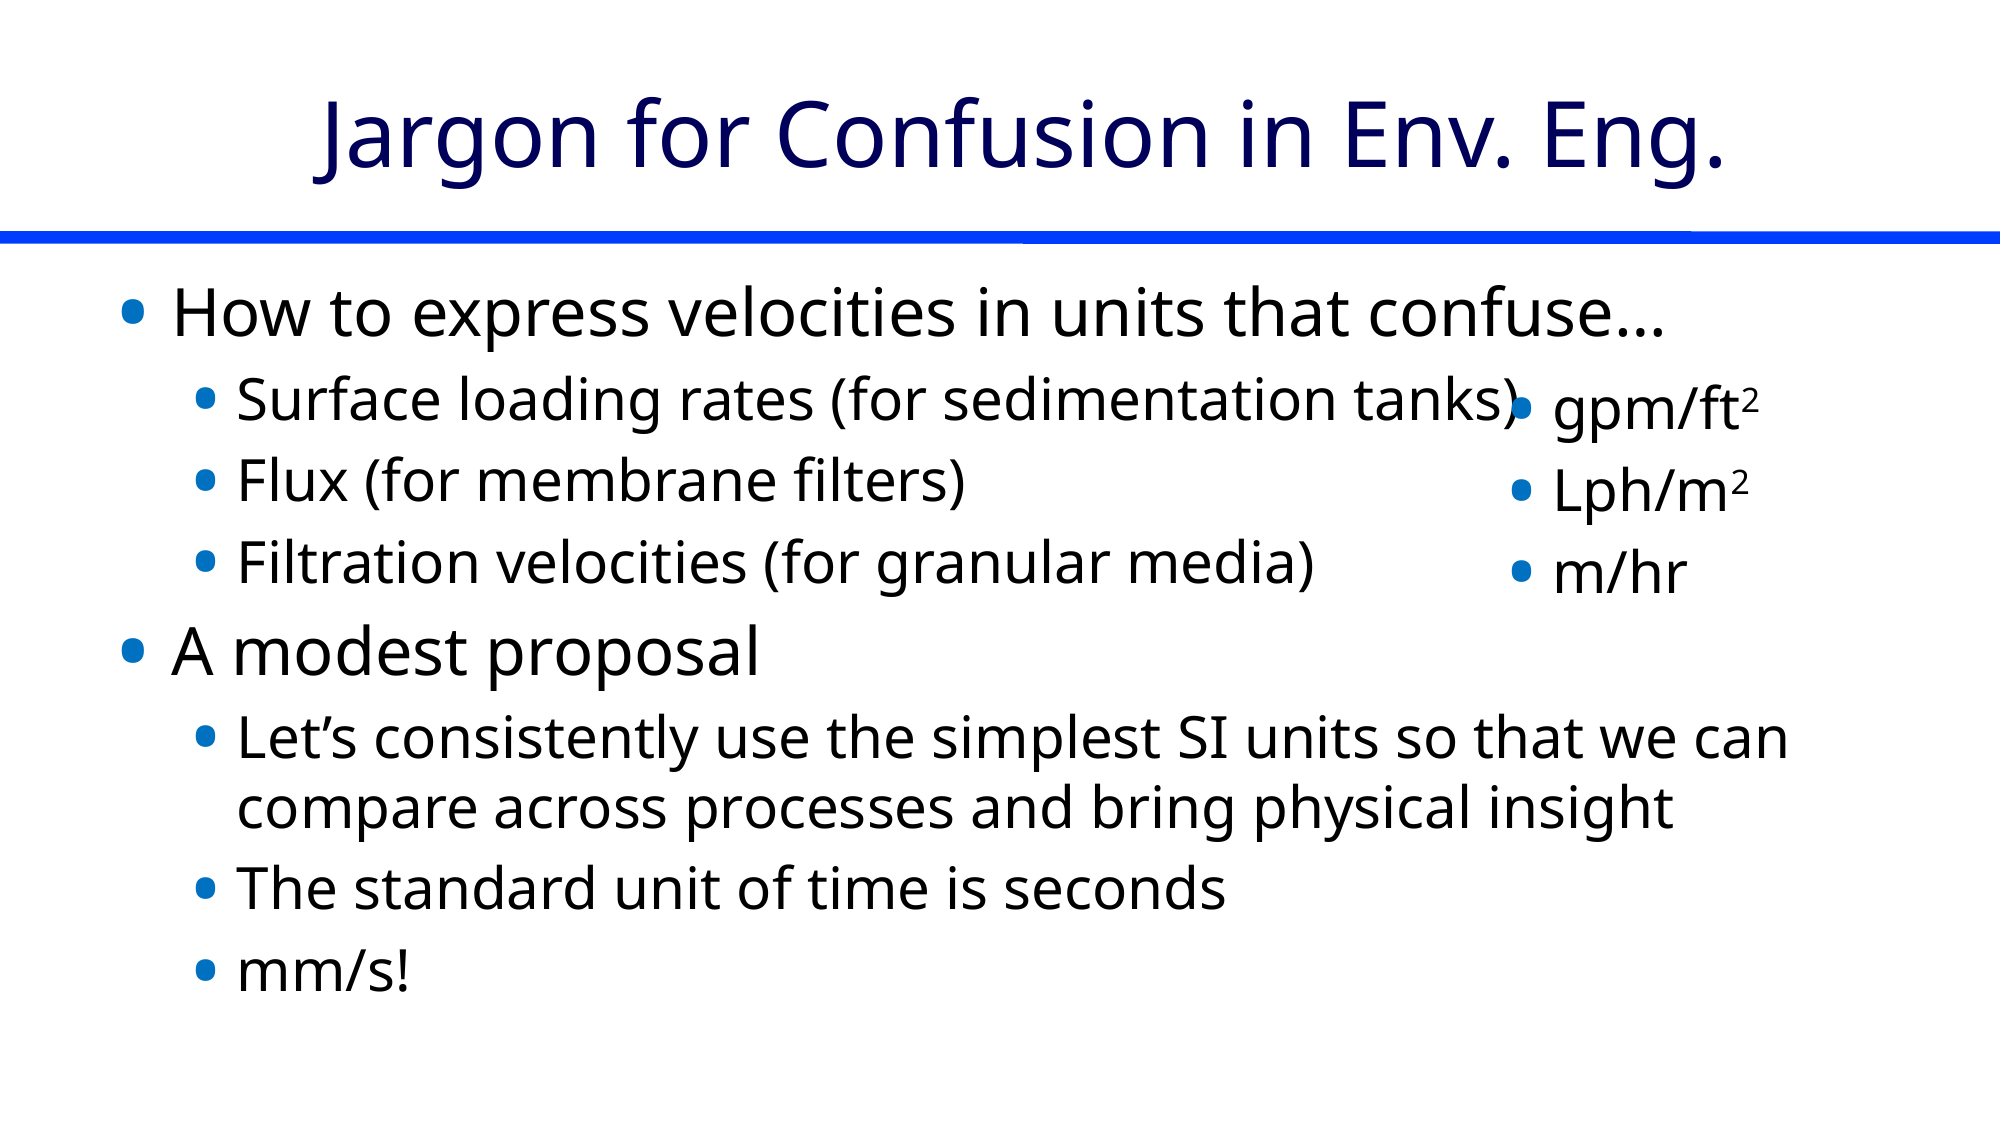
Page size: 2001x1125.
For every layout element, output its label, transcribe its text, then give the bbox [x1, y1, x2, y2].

list How to express velocities in units that confuse… Surface loading rates (for sedimentation tanks) Flux (for membrane filters) Filtration velocities (for granular media) A modest proposal Let’s consistently use the simplest SI units so that we can compare across processes and bring physical insight The standard unit of time is seconds mm/s! [99, 262, 1901, 1006]
title Jargon for Confusion in Env. Eng. [99, 37, 1950, 225]
text_box gpm/ft2 Lph/m2 m/hr [1415, 364, 1867, 613]
